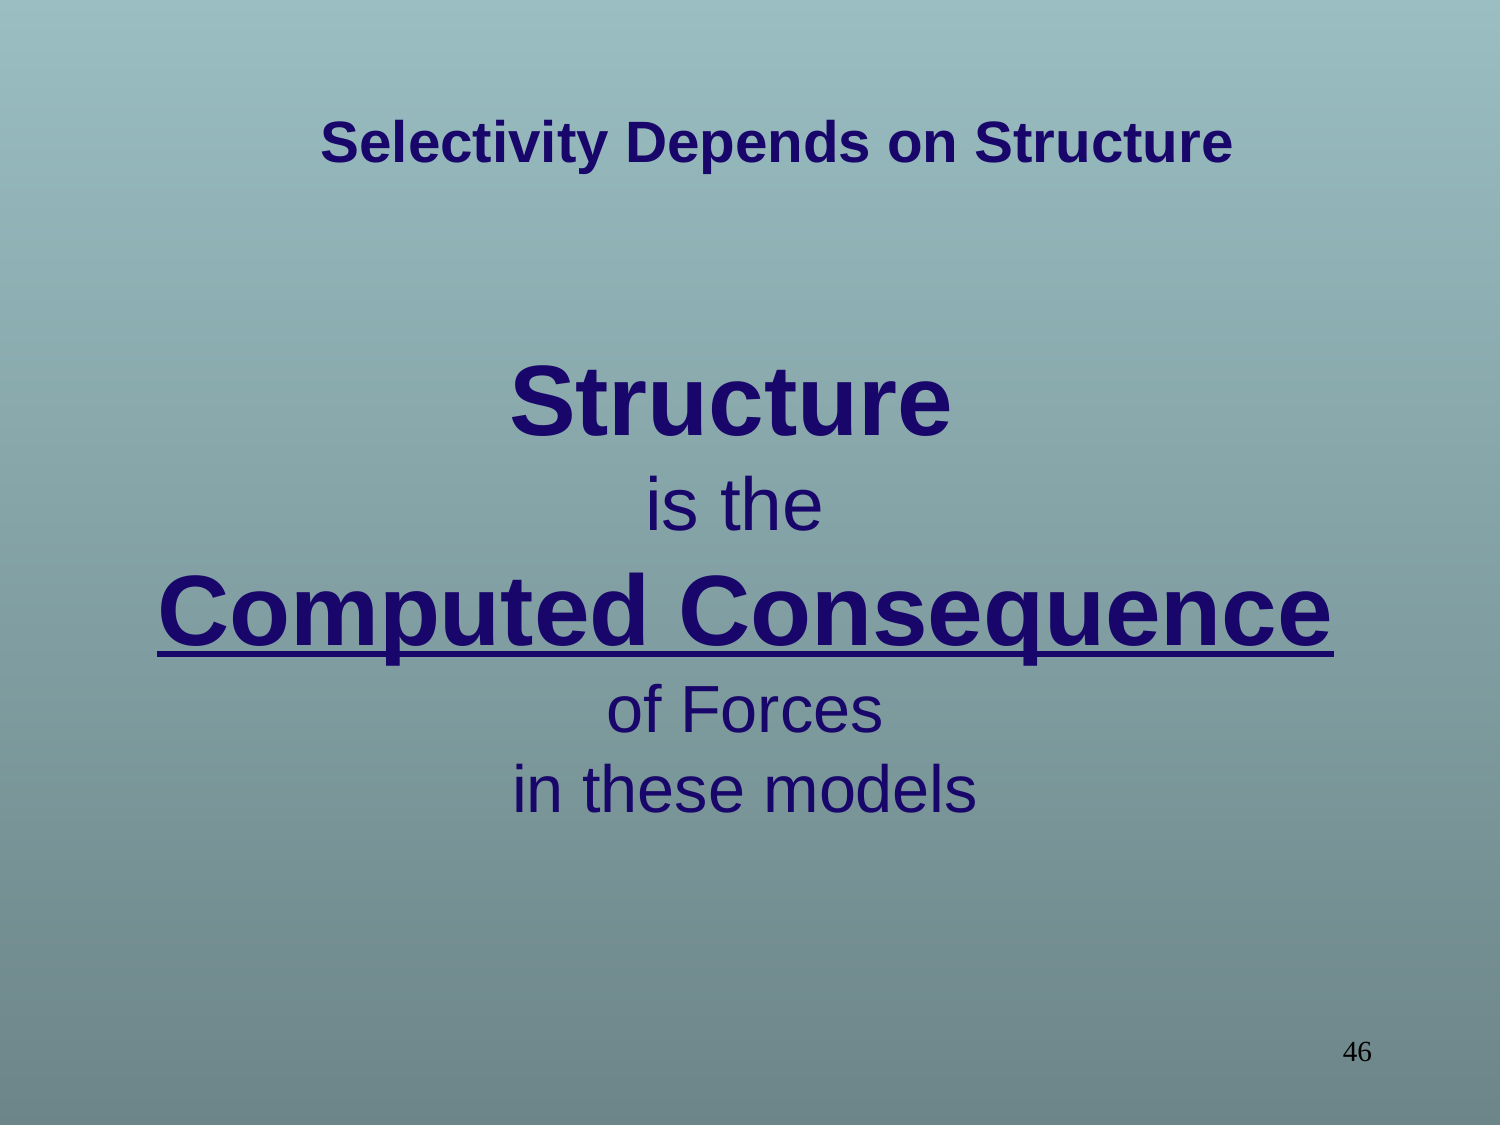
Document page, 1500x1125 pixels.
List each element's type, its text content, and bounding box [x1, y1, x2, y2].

list Selectivity Depends on Structure [54, 96, 1500, 248]
title Structure is the Computed Consequence of Forces in these models [134, 327, 1357, 834]
slide_number 46 [1074, 1024, 1388, 1101]
